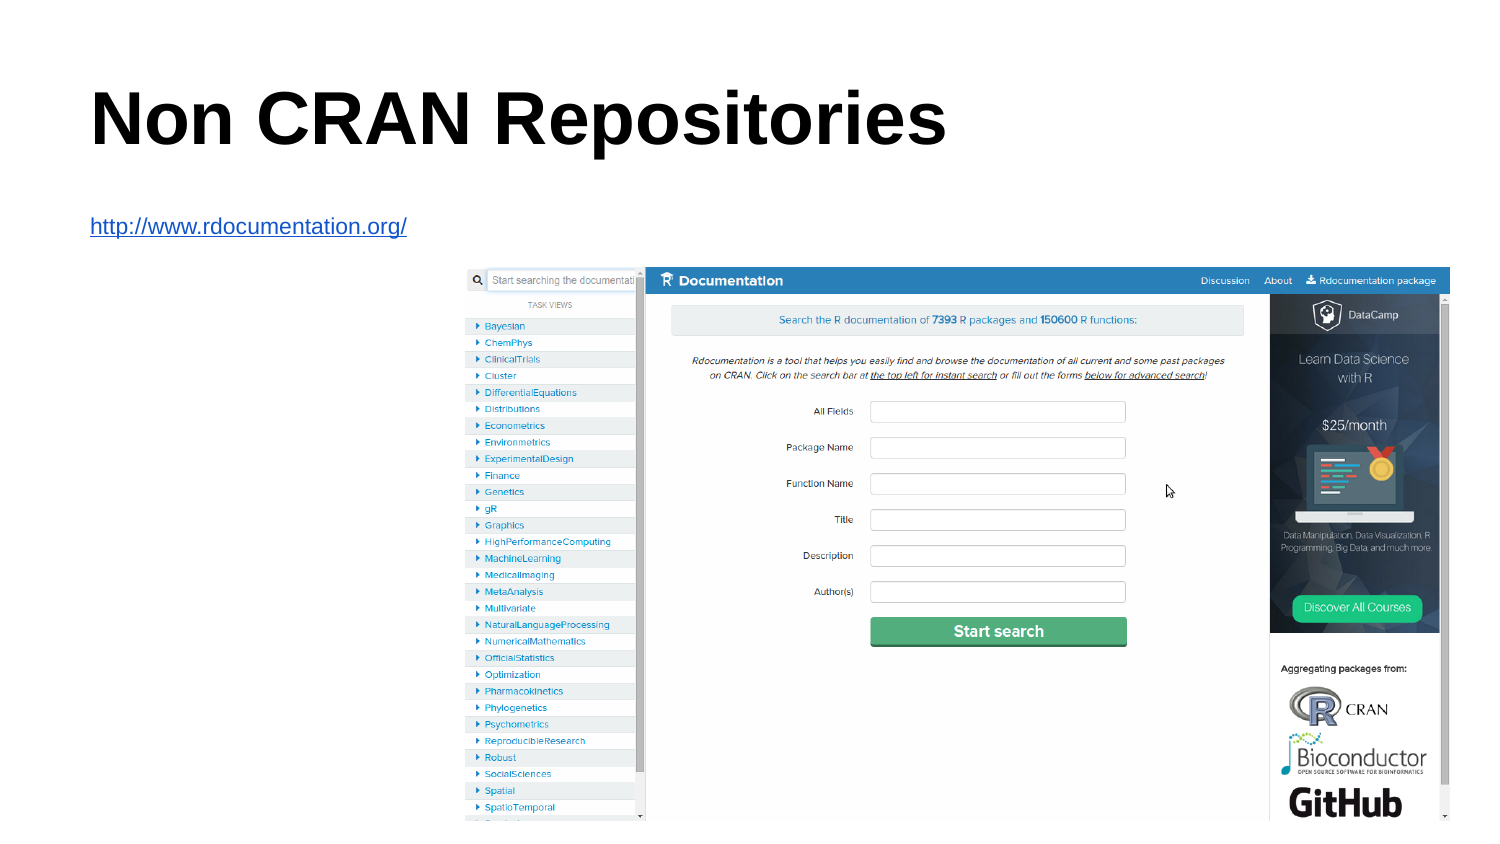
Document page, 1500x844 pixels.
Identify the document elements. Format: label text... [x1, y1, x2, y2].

title Non CRAN Repositories [75, 33, 1425, 175]
picture [465, 266, 1451, 821]
list http://www.rdocumentation.org/ [75, 196, 1425, 808]
